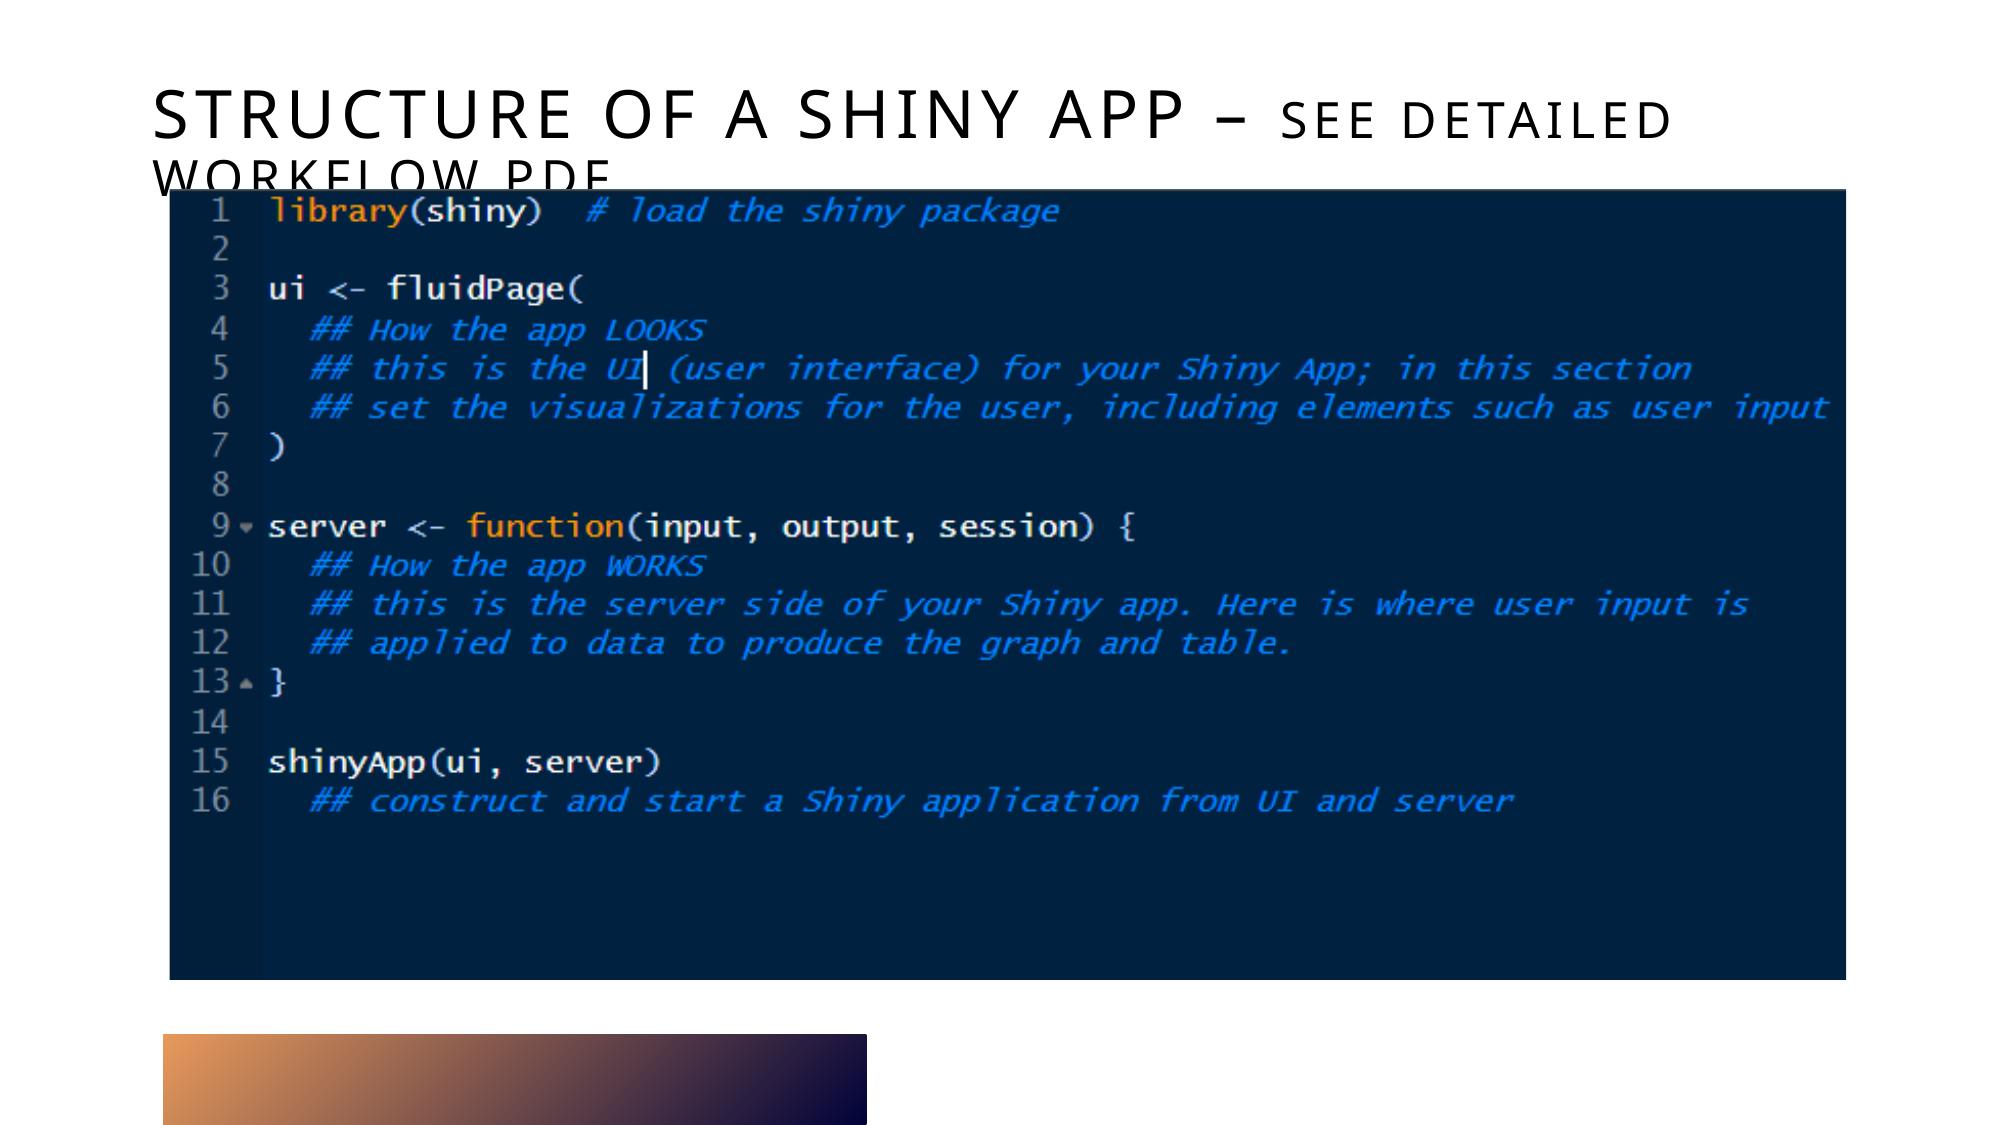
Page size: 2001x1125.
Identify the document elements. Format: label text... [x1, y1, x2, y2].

title Structure of a Shiny App – SEE Detailed Workflow PDF [137, 73, 1943, 333]
picture [169, 189, 1847, 980]
